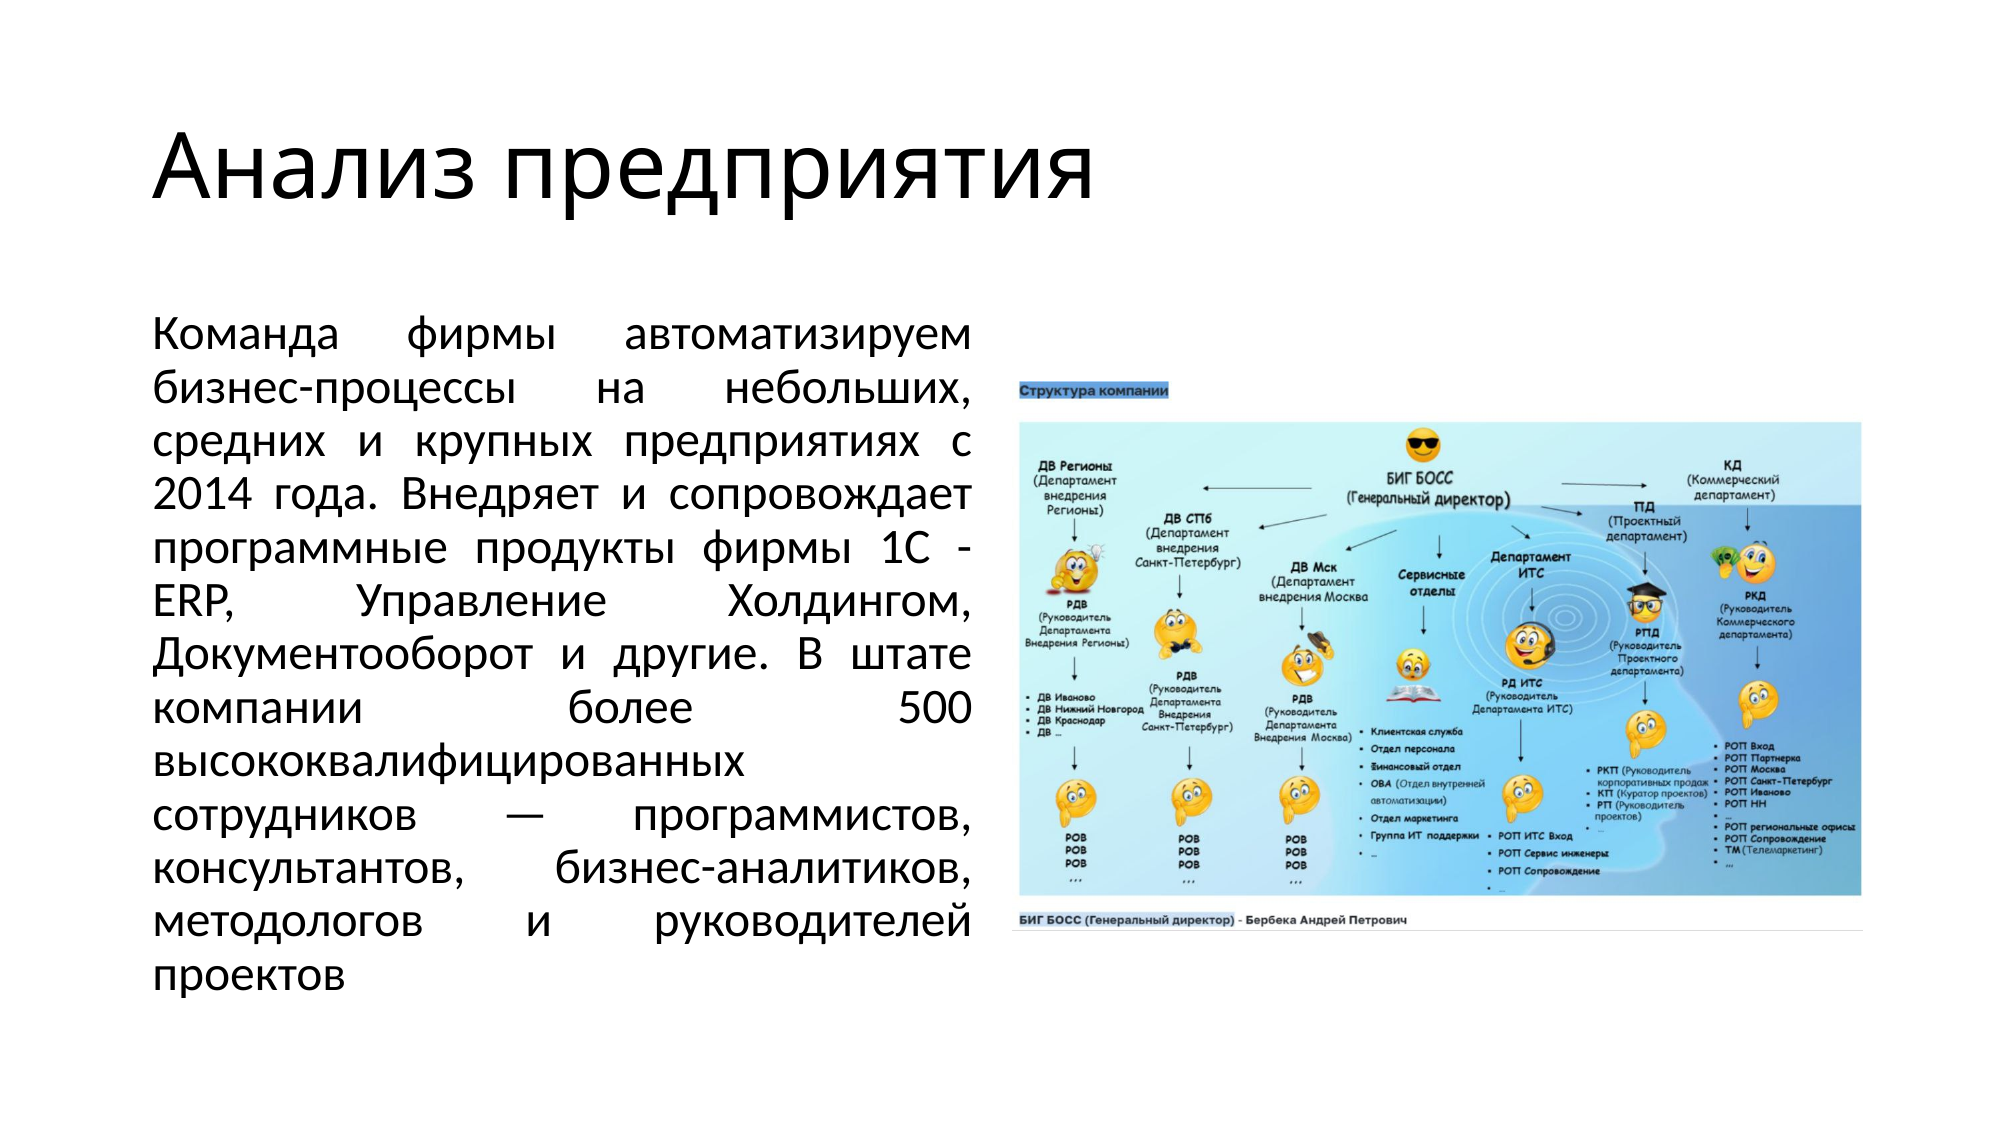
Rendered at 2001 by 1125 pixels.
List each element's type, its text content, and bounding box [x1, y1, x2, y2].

list Команда фирмы автоматизируем бизнес-процессы на небольших, средних и крупных предприятиях с 2014 года. Внедряет и сопровождает программные продукты фирмы 1С - ERP, Управление Холдингом, Документооборот и другие. В штате компании более 500 высококвалифицированных сотрудников — программистов, консультантов, бизнес-аналитиков, методологов и руководителей проектов [137, 299, 988, 1014]
title Анализ предприятия [137, 59, 1863, 278]
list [1012, 381, 1863, 931]
